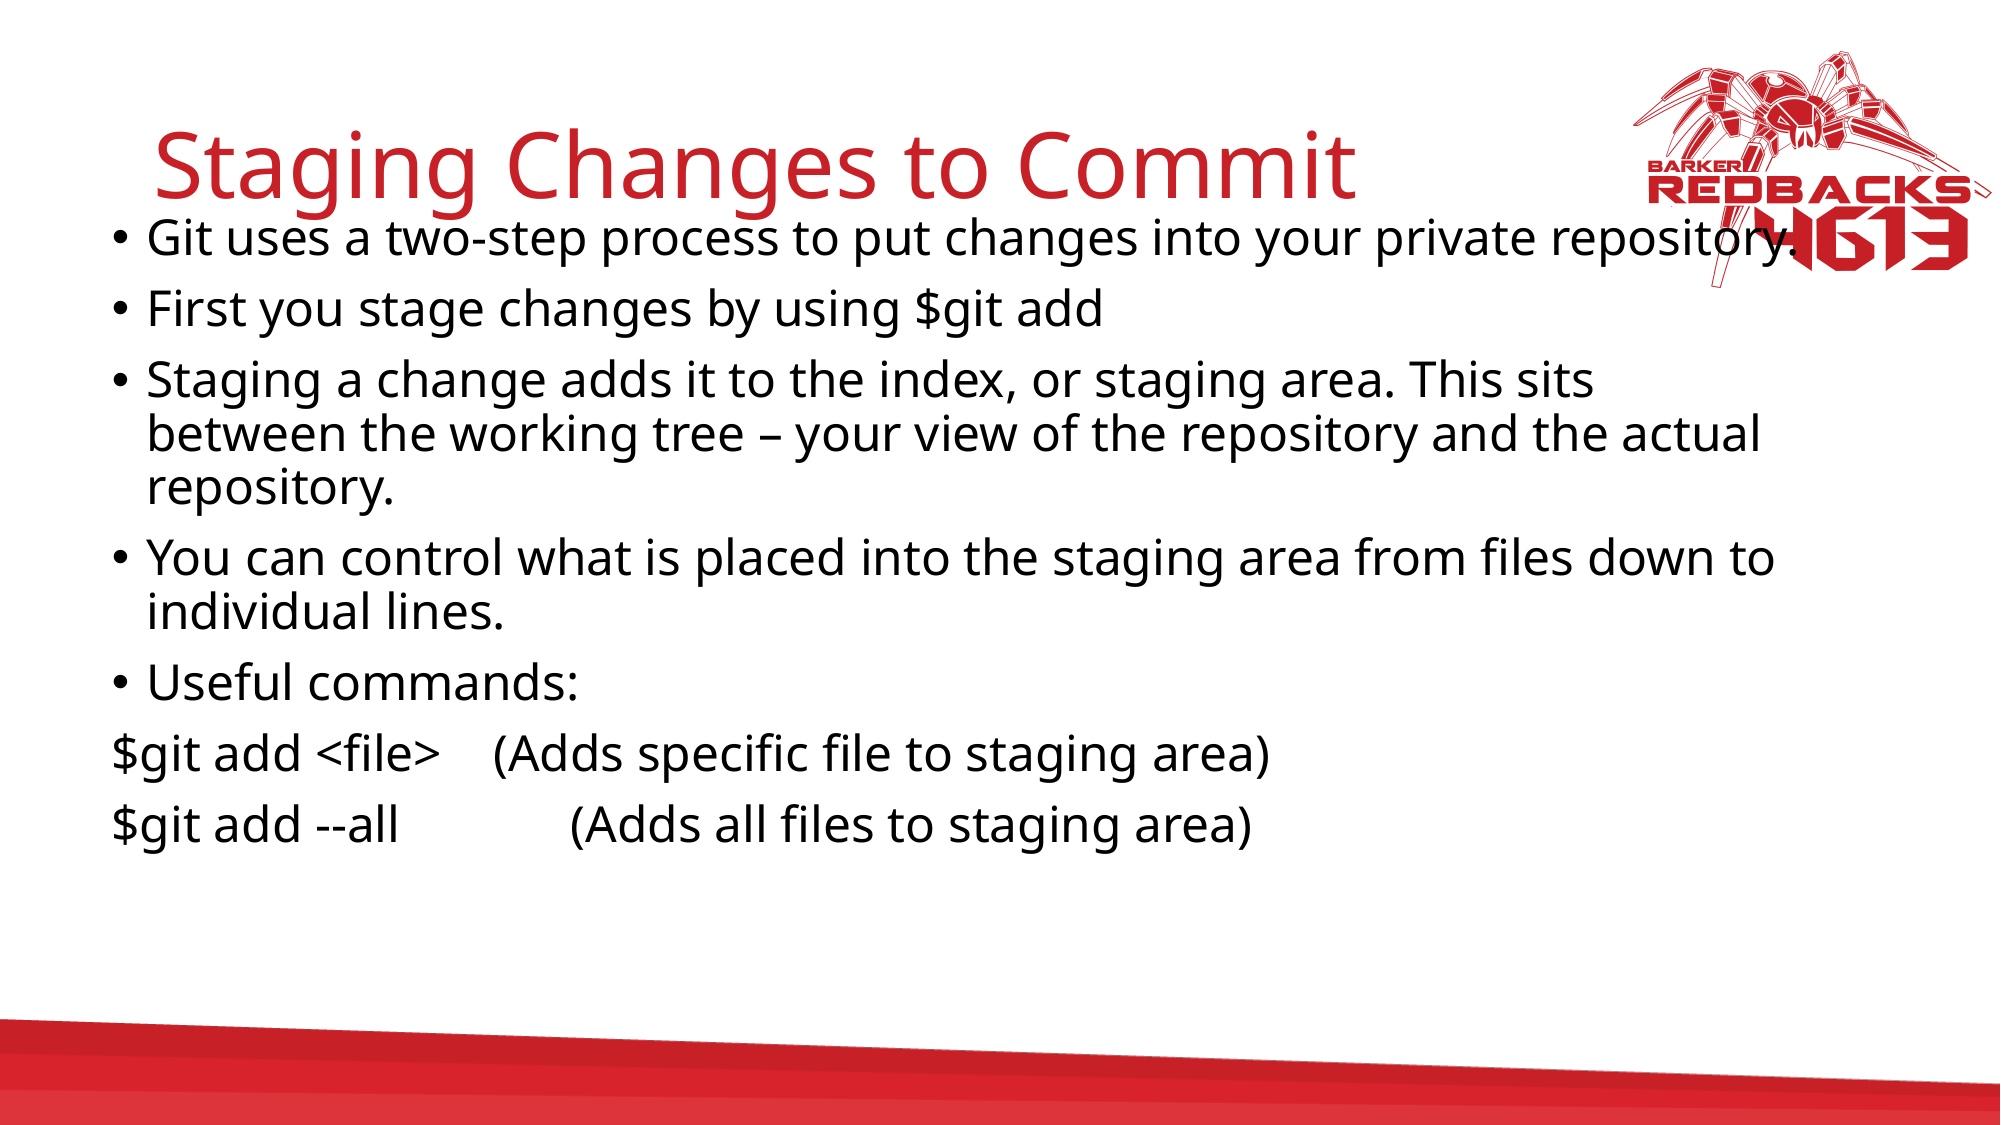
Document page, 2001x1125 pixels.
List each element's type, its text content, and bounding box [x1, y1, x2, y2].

picture [0, 1019, 2000, 1125]
picture [1633, 51, 1992, 288]
list Git uses a two-step process to put changes into your private repository. First you stage changes by using $git add Staging a change adds it to the index, or staging area. This sits between the working tree – your view of the repository and the actual repository. You can control what is placed into the staging area from files down to individual lines. Useful commands: $git add <file> (Adds specific file to staging area) $git add --all (Adds all files to staging area) [96, 205, 1822, 920]
title Staging Changes to Commit [138, 59, 1620, 205]
